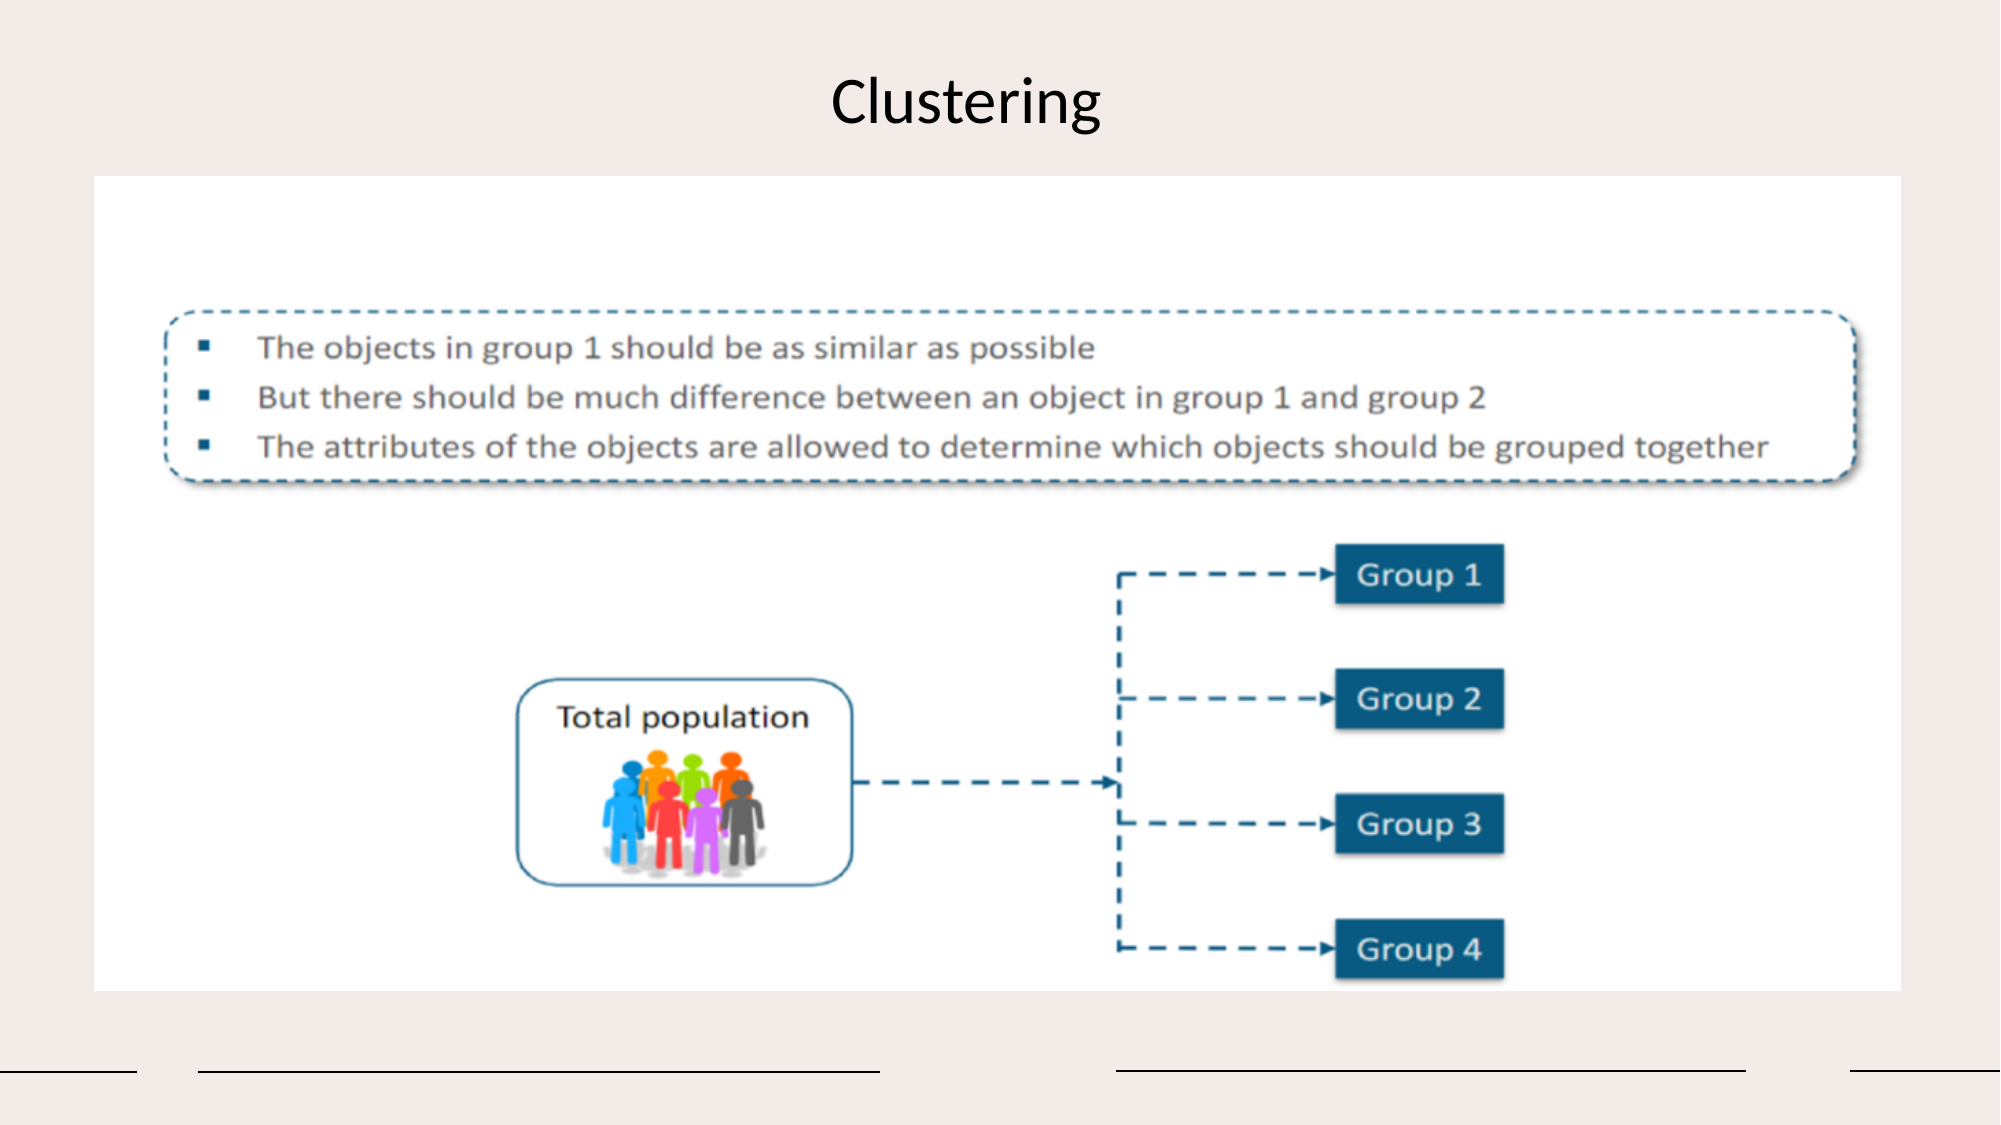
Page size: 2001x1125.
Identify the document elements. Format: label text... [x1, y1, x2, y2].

text_box Clustering [346, 49, 1588, 145]
picture [94, 176, 1901, 991]
